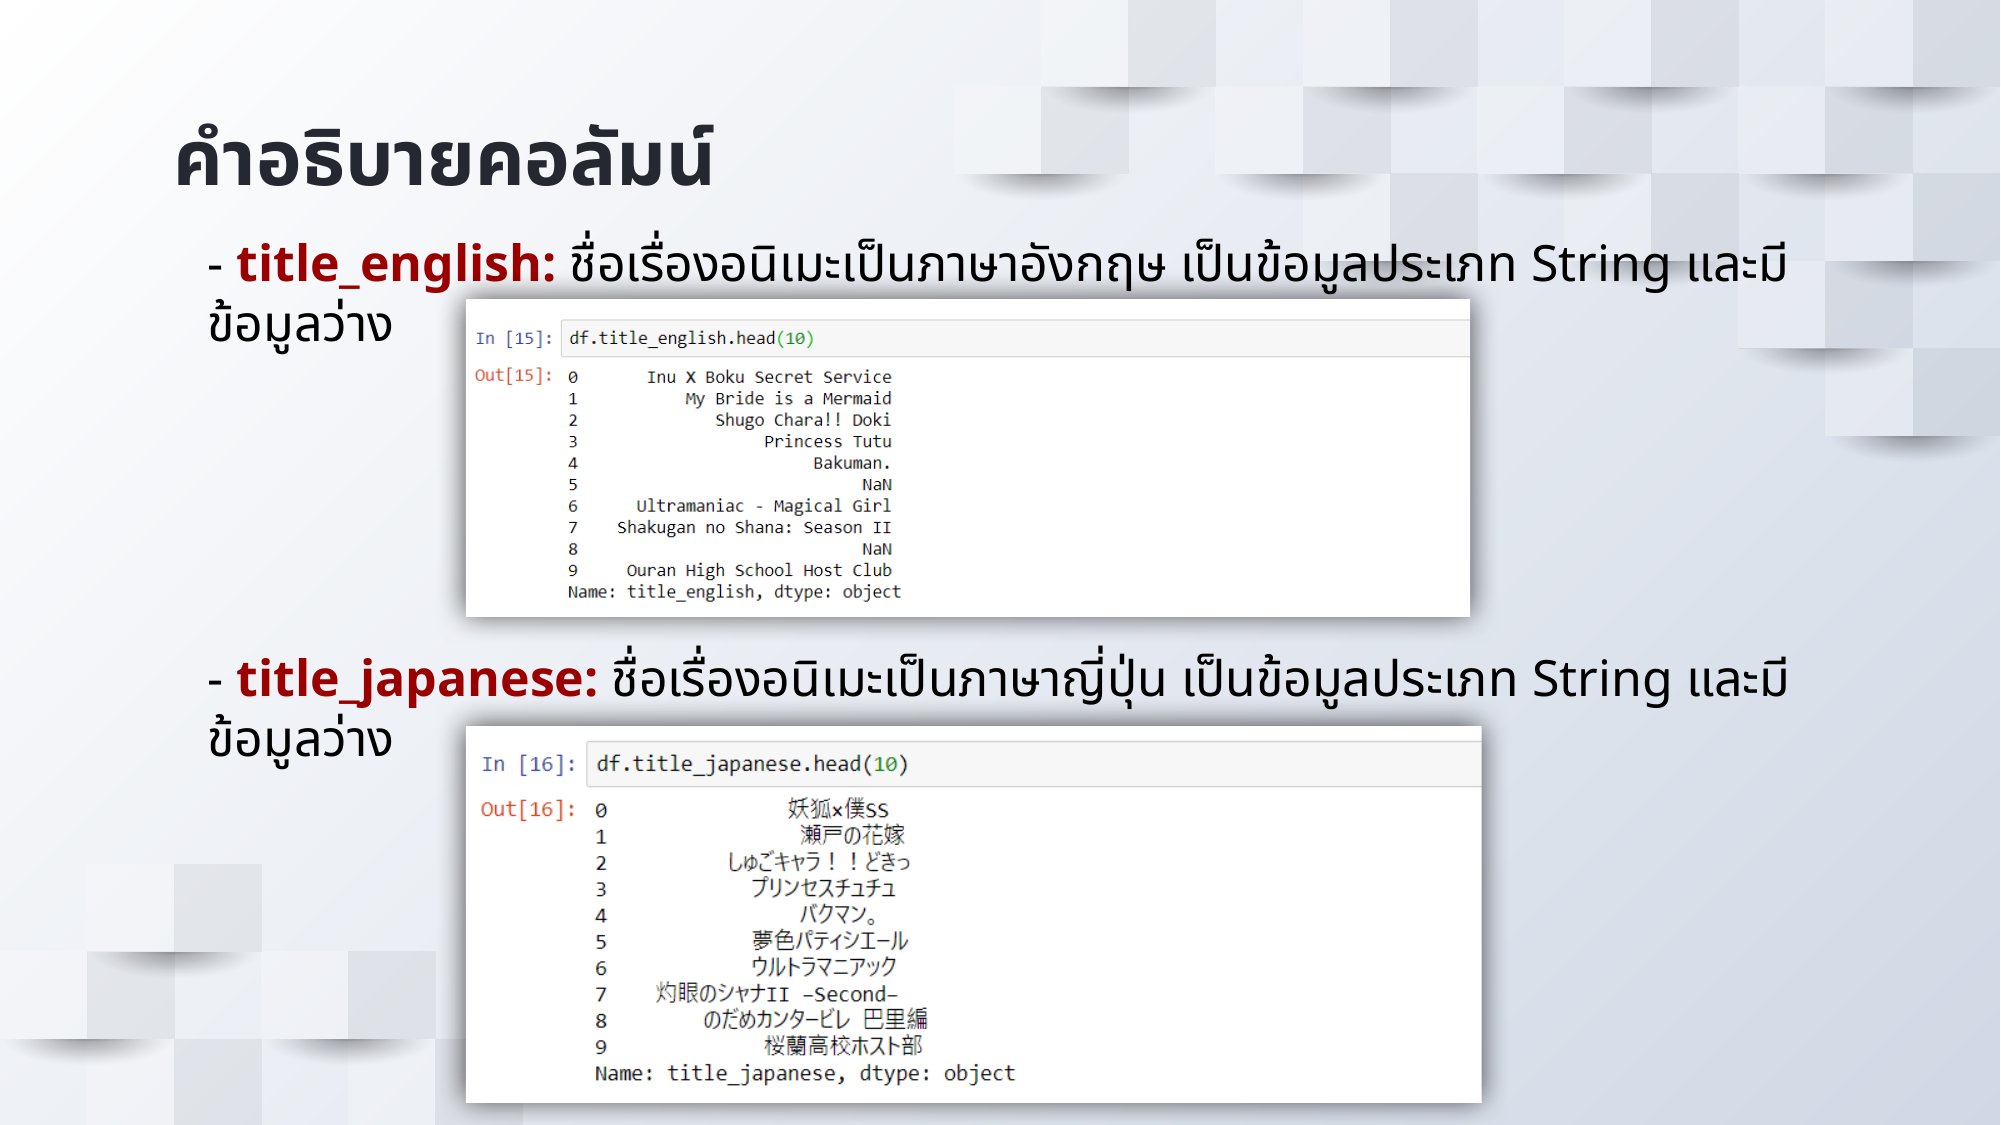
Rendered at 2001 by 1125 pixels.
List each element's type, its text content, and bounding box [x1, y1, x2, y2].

picture [465, 299, 1471, 617]
text_box - title_english: ชื่อเรื่องอนิเมะเป็นภาษาอังกฤษ เป็นข้อมูลประเภท String และมีข้อมูลว่าง [192, 223, 1839, 359]
picture [0, 725, 1482, 1125]
text_box - title_japanese: ชื่อเรื่องอนิเมะเป็นภาษาญี่ปุ่น เป็นข้อมูลประเภท String และมีข้อมูลว่าง [192, 639, 1839, 775]
text_box คำอธิบายคอลัมน์ [173, 75, 759, 202]
picture [954, 0, 2001, 463]
